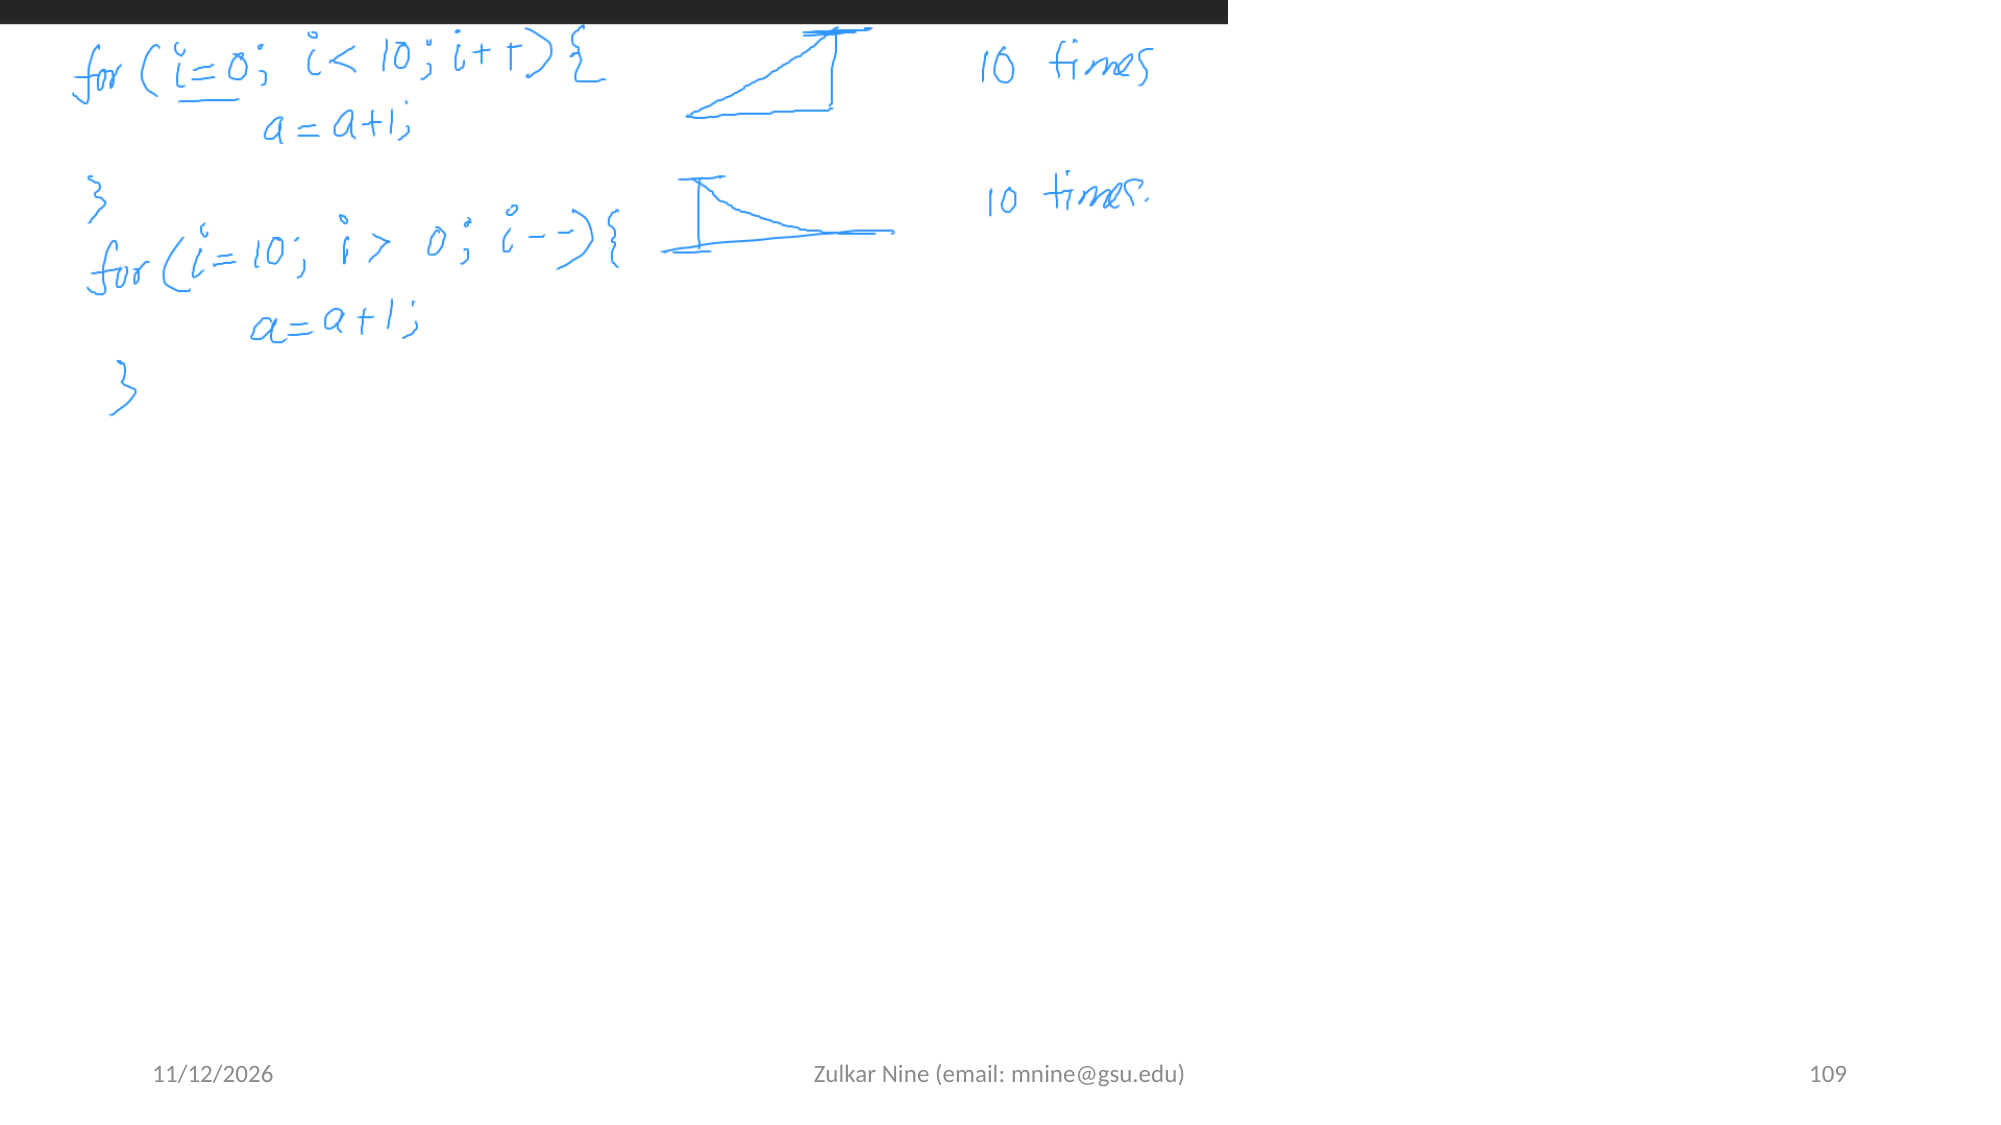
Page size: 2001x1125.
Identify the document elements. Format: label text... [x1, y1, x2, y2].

slide_number 109 [1412, 1042, 1863, 1103]
picture [0, 0, 1228, 457]
footer Zulkar Nine (email: mnine@gsu.edu) [662, 1042, 1338, 1103]
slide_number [137, 1042, 588, 1103]
